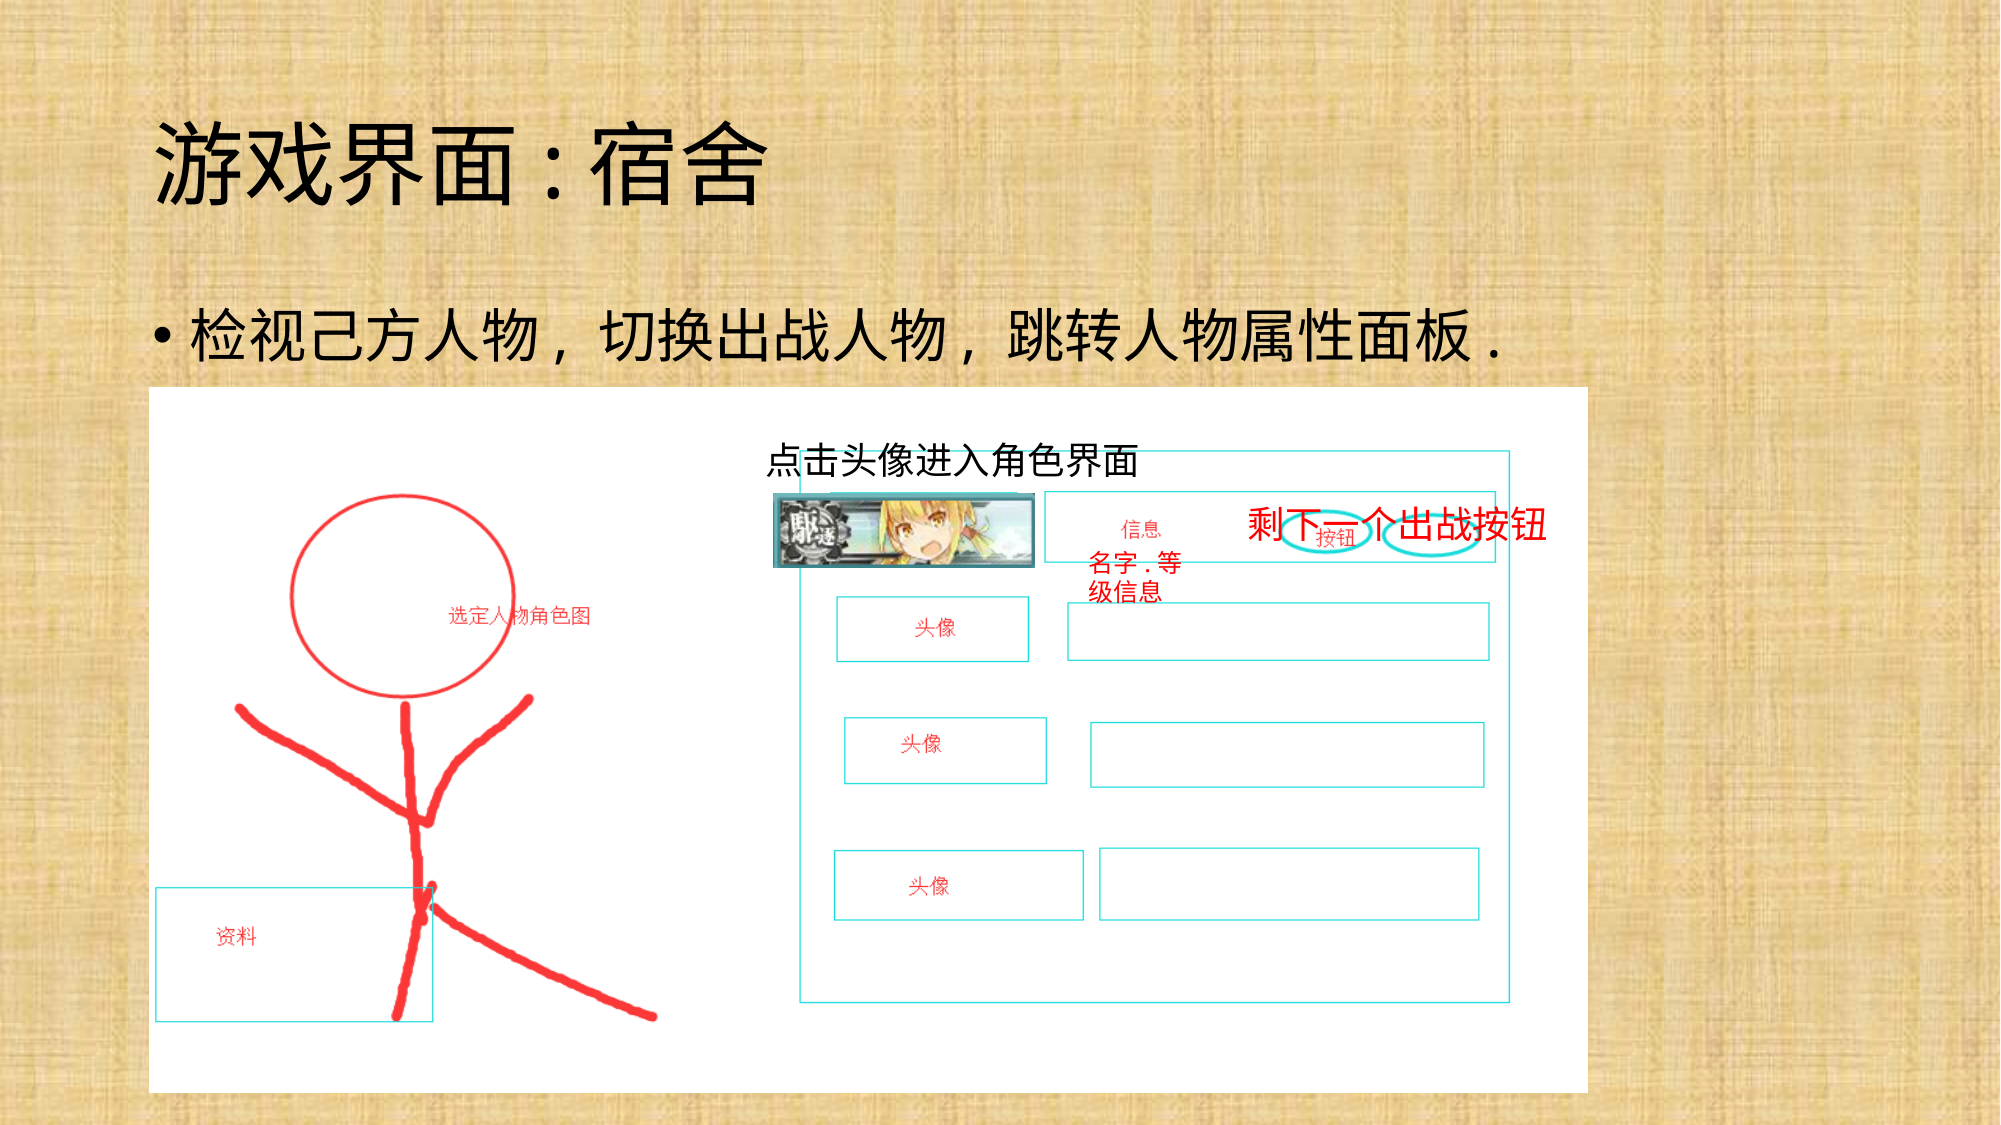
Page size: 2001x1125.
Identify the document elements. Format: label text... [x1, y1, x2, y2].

list 检视己方人物, 切换出战人物, 跳转人物属性面板. [137, 299, 1863, 1014]
title 游戏界面:宿舍 [137, 59, 1863, 278]
picture [0, 0, 2001, 1125]
